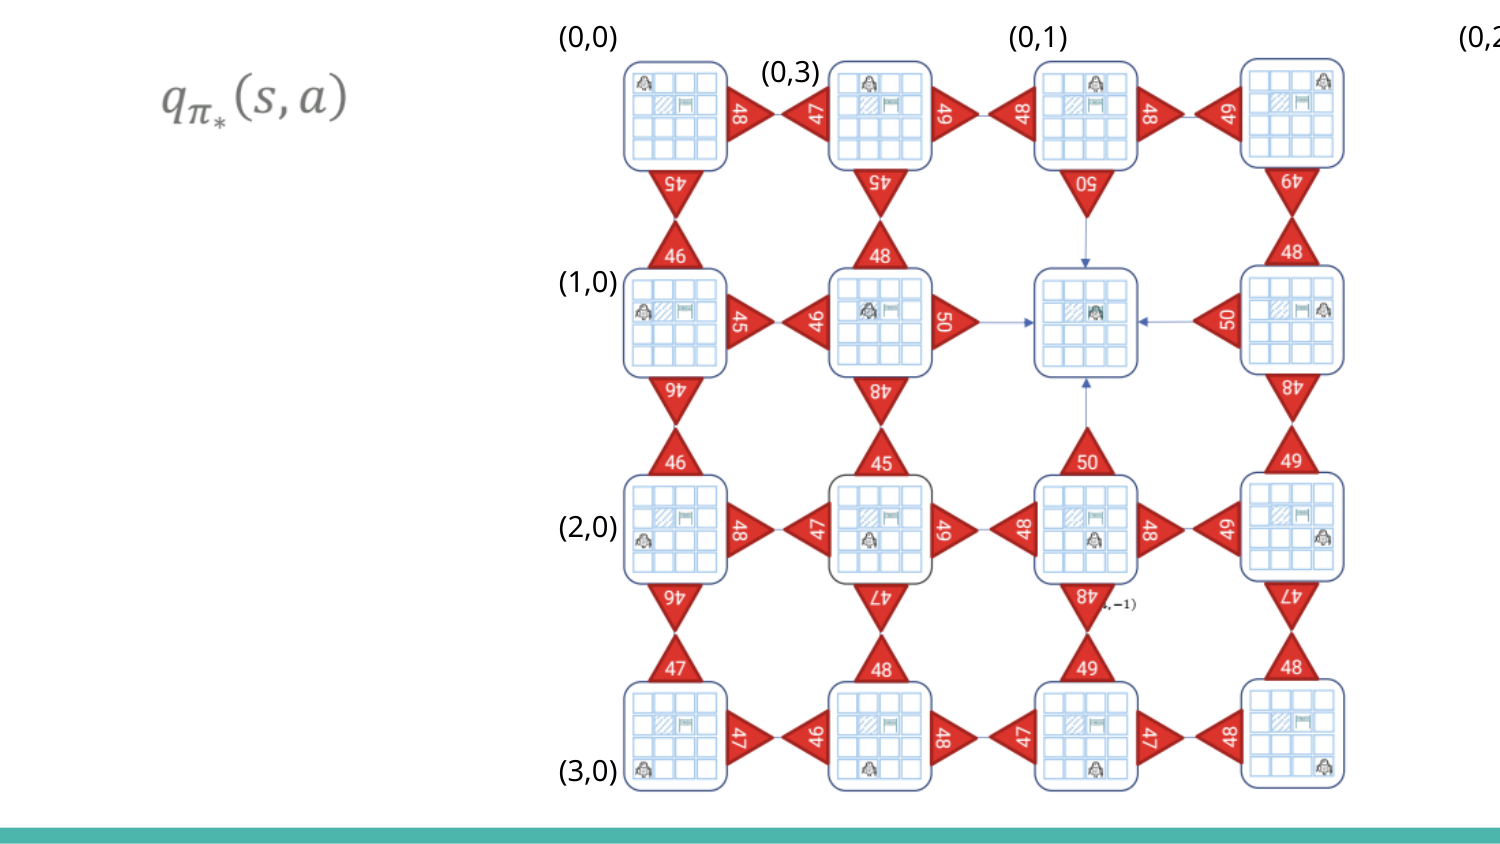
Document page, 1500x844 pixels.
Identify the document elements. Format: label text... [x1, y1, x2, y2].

text_box (0,0) (0,1) (0,2) (0,3) (1,0) (2,0) (3,0) [543, 3, 1500, 803]
picture [131, 24, 1368, 819]
